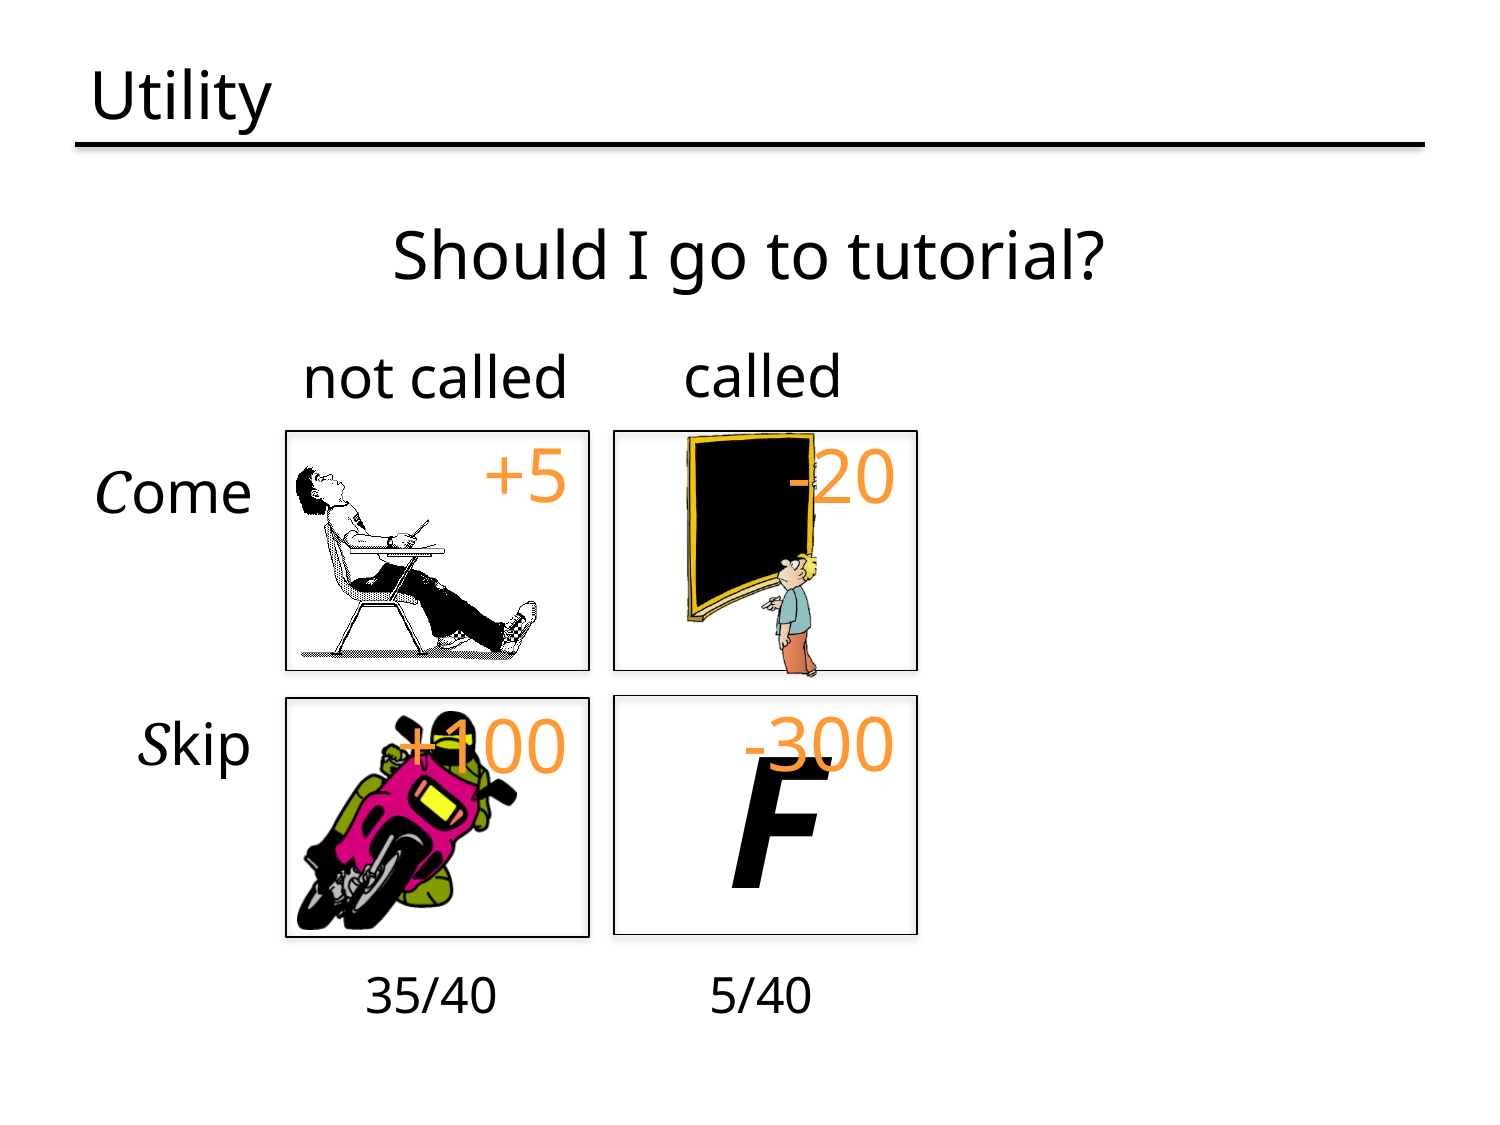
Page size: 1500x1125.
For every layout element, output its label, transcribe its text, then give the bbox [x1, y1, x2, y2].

text_box [612, 693, 919, 937]
text_box -20 [772, 421, 913, 527]
picture [297, 710, 517, 931]
text_box called [669, 331, 858, 417]
picture [685, 430, 817, 682]
text_box +100 [382, 691, 584, 797]
picture [296, 465, 537, 661]
text_box Should I go to tutorial? [74, 205, 1425, 301]
title Utility [75, 45, 1425, 145]
text_box [284, 696, 591, 939]
text_box [284, 429, 591, 672]
text_box +5 [469, 419, 585, 525]
text_box [612, 429, 686, 672]
text_box Skip [123, 699, 267, 785]
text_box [344, 955, 834, 1032]
text_box F [712, 697, 840, 933]
text_box not called [287, 333, 584, 418]
text_box Come [79, 447, 269, 533]
text_box [821, 429, 919, 672]
text_box -300 [728, 689, 912, 794]
